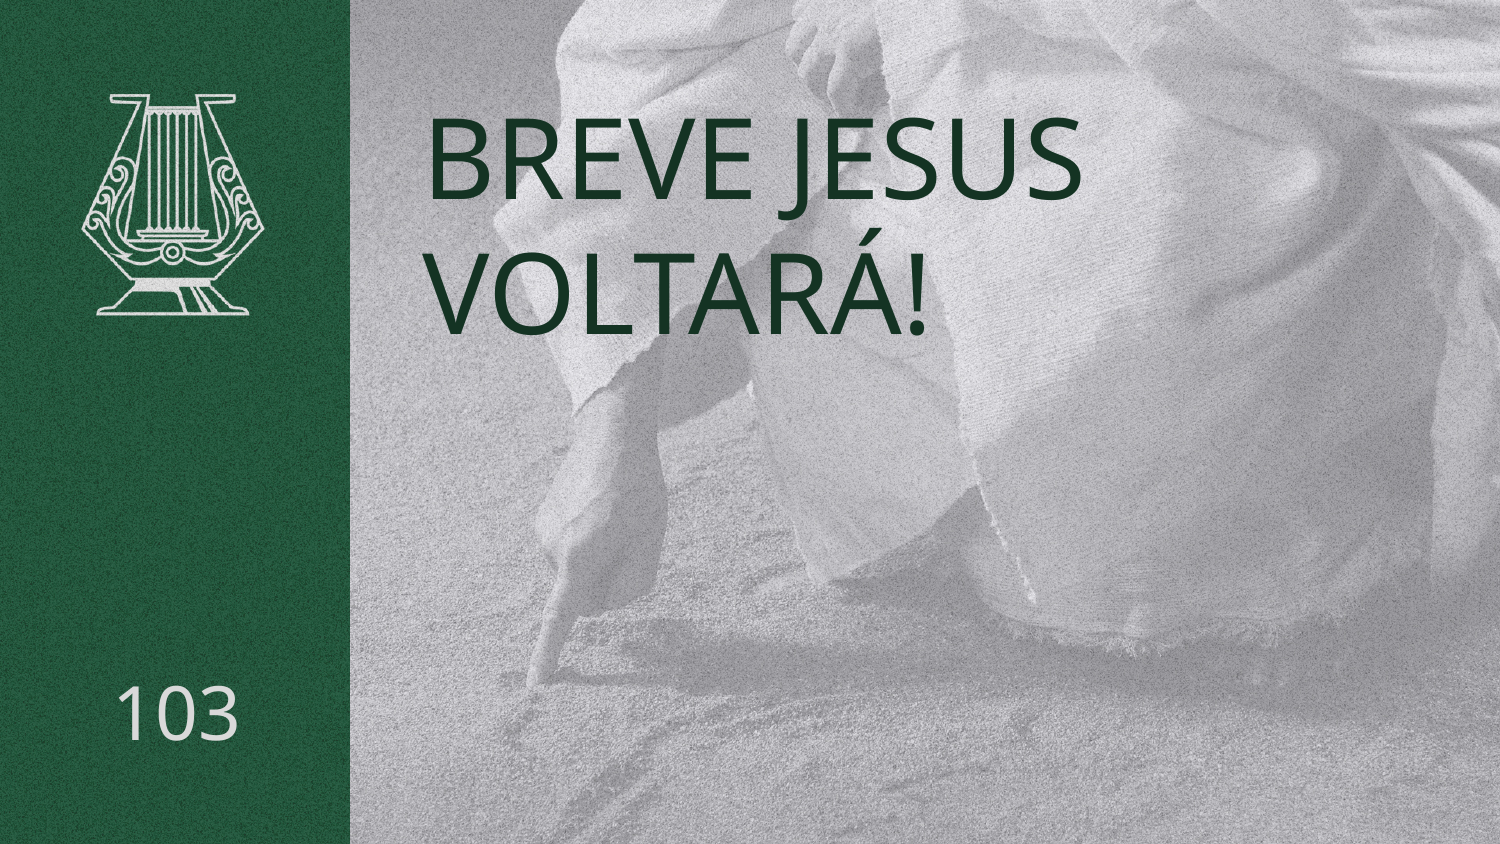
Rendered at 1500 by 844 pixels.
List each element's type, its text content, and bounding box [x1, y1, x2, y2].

picture [0, 0, 1500, 844]
title BREVE JESUS VOLTARÁ! [407, 79, 1447, 777]
list 103 [76, 658, 278, 765]
